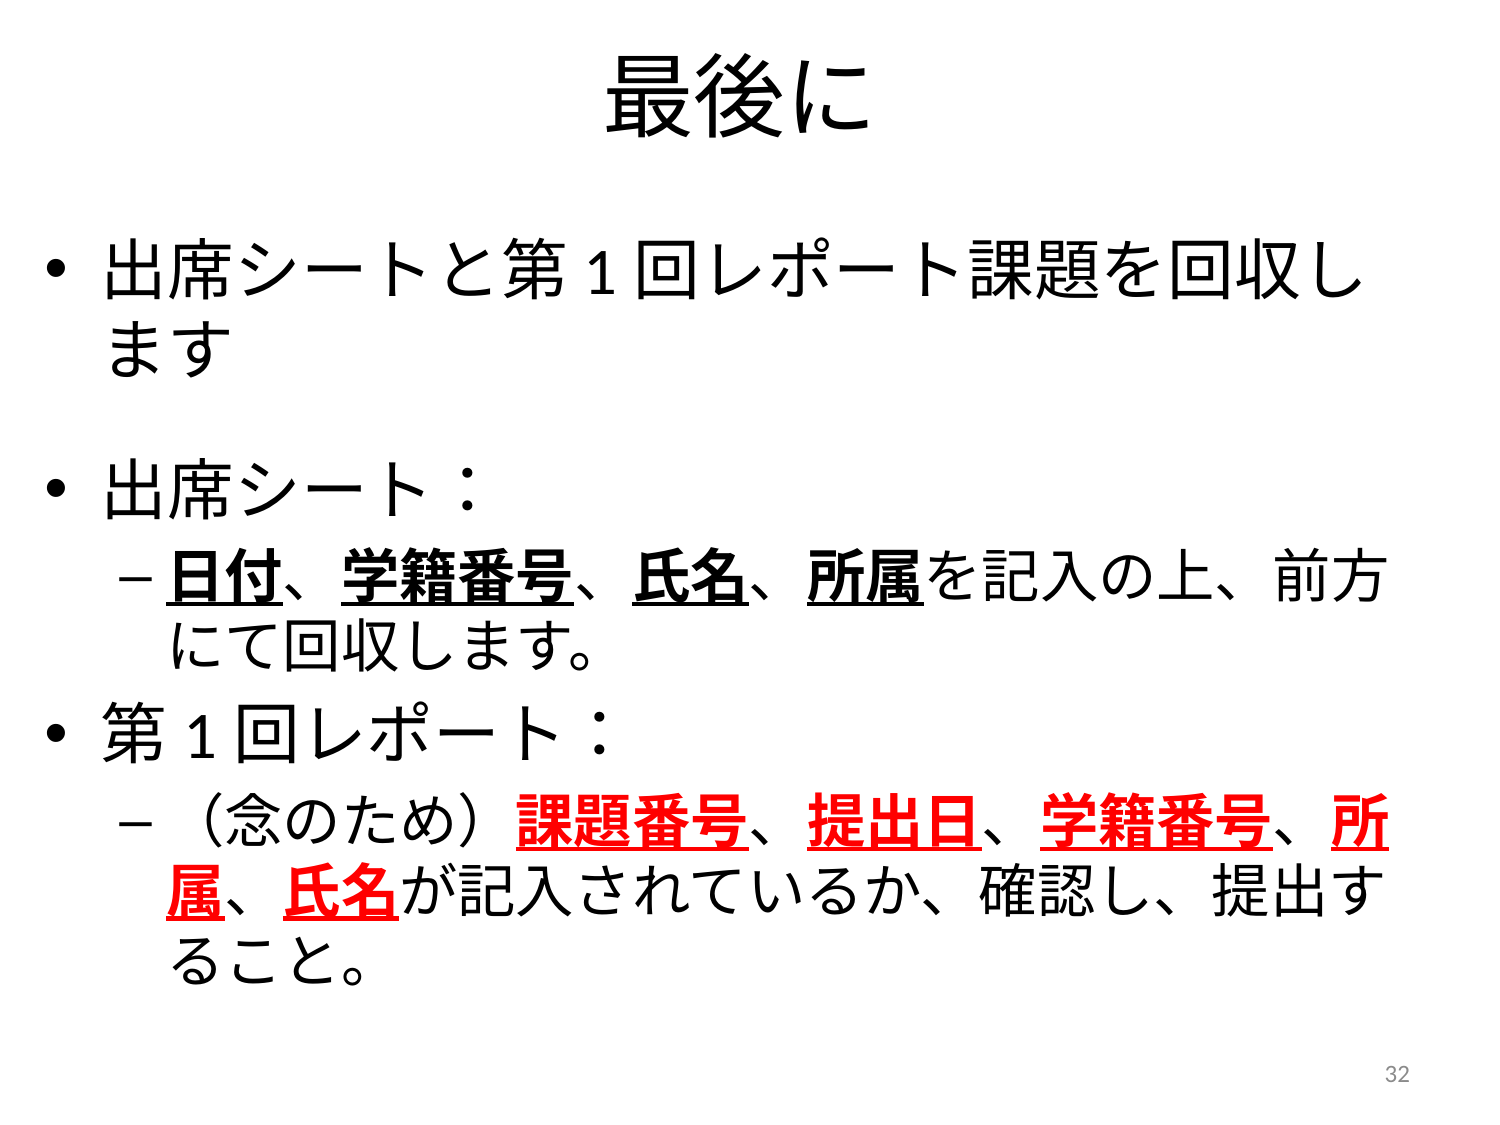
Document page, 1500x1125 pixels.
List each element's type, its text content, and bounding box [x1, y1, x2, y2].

list 出席シートと第1回レポート課題を回収します 出席シート： 日付、学籍番号、氏名、所属を記入の上、前方にて回収します。 第1回レポート： （念のため）課題番号、提出日、学籍番号、所属、氏名が記入されているか、確認し、提出すること。 [29, 219, 1436, 1035]
slide_number 32 [1074, 1042, 1425, 1103]
title 最後に [64, 0, 1415, 188]
